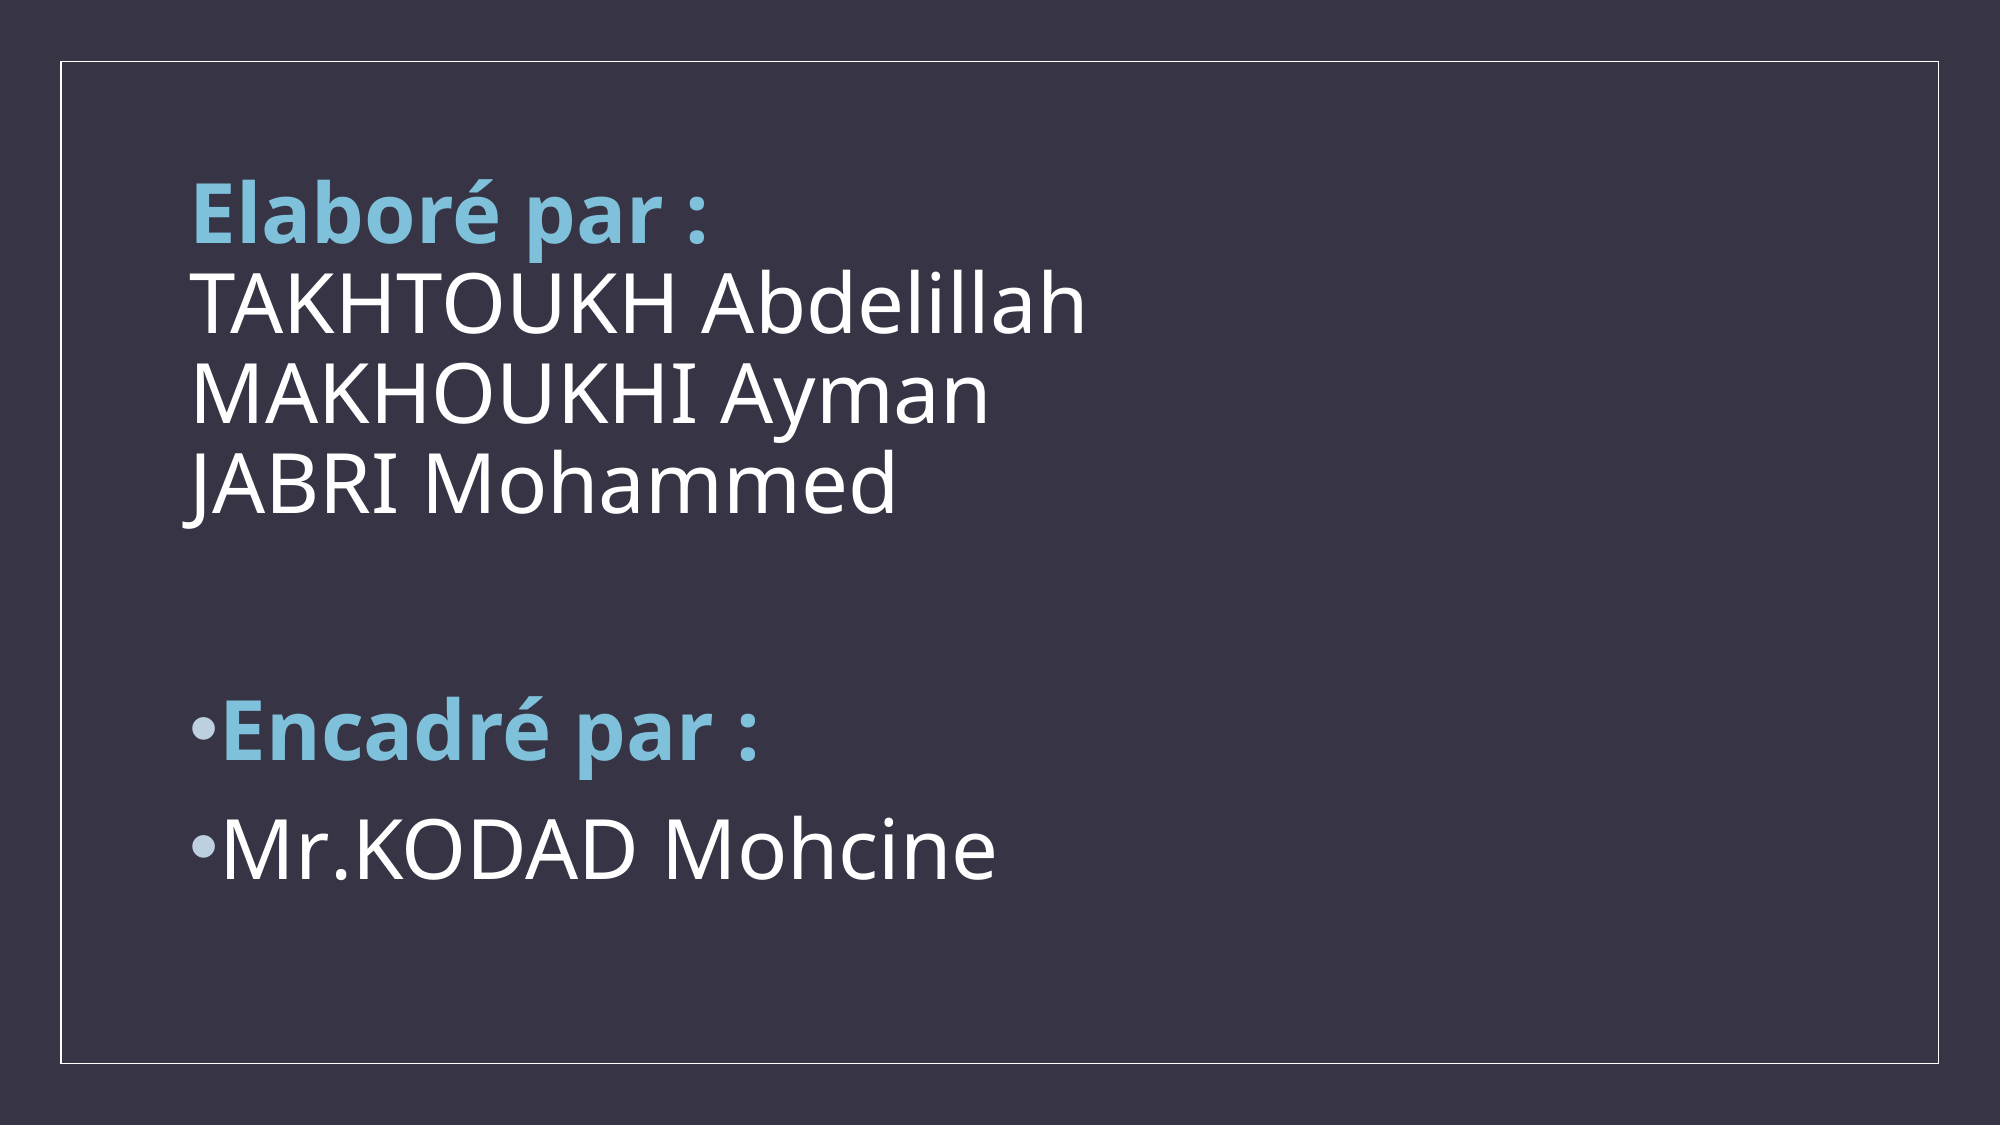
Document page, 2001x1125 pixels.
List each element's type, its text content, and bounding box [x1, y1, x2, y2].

title Elaboré par : TAKHTOUKH Abdelillah MAKHOUKHI Ayman JABRI Mohammed [174, 105, 1825, 598]
list Encadré par : Mr.KODAD Mohcine [174, 669, 1825, 990]
